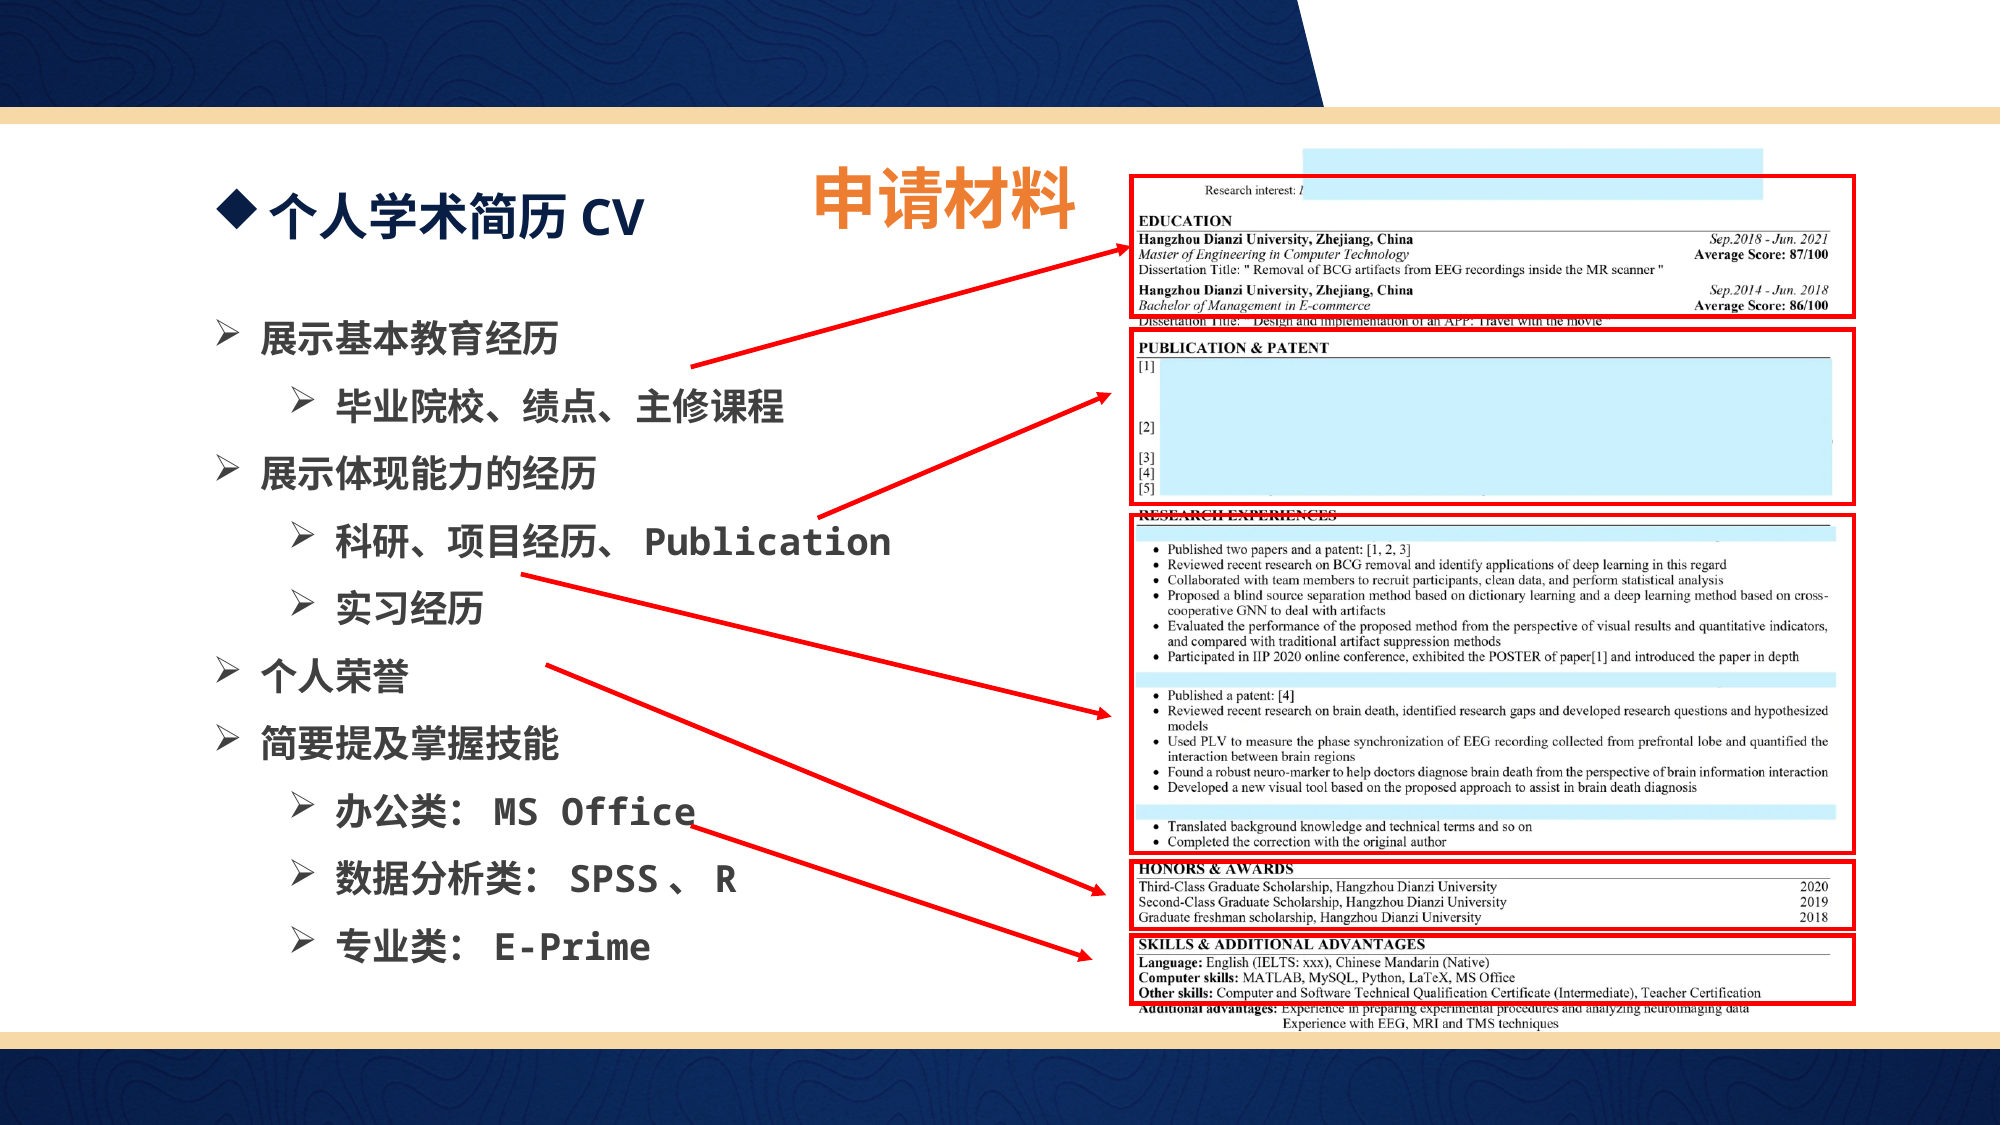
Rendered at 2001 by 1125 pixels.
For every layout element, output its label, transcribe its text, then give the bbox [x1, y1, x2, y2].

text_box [817, 392, 1112, 519]
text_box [690, 246, 1132, 368]
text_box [690, 825, 1093, 960]
picture [0, 0, 2001, 1125]
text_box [545, 717, 1107, 896]
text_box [520, 573, 1112, 717]
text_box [198, 177, 1043, 1108]
text_box 申请材料 [795, 149, 1092, 244]
